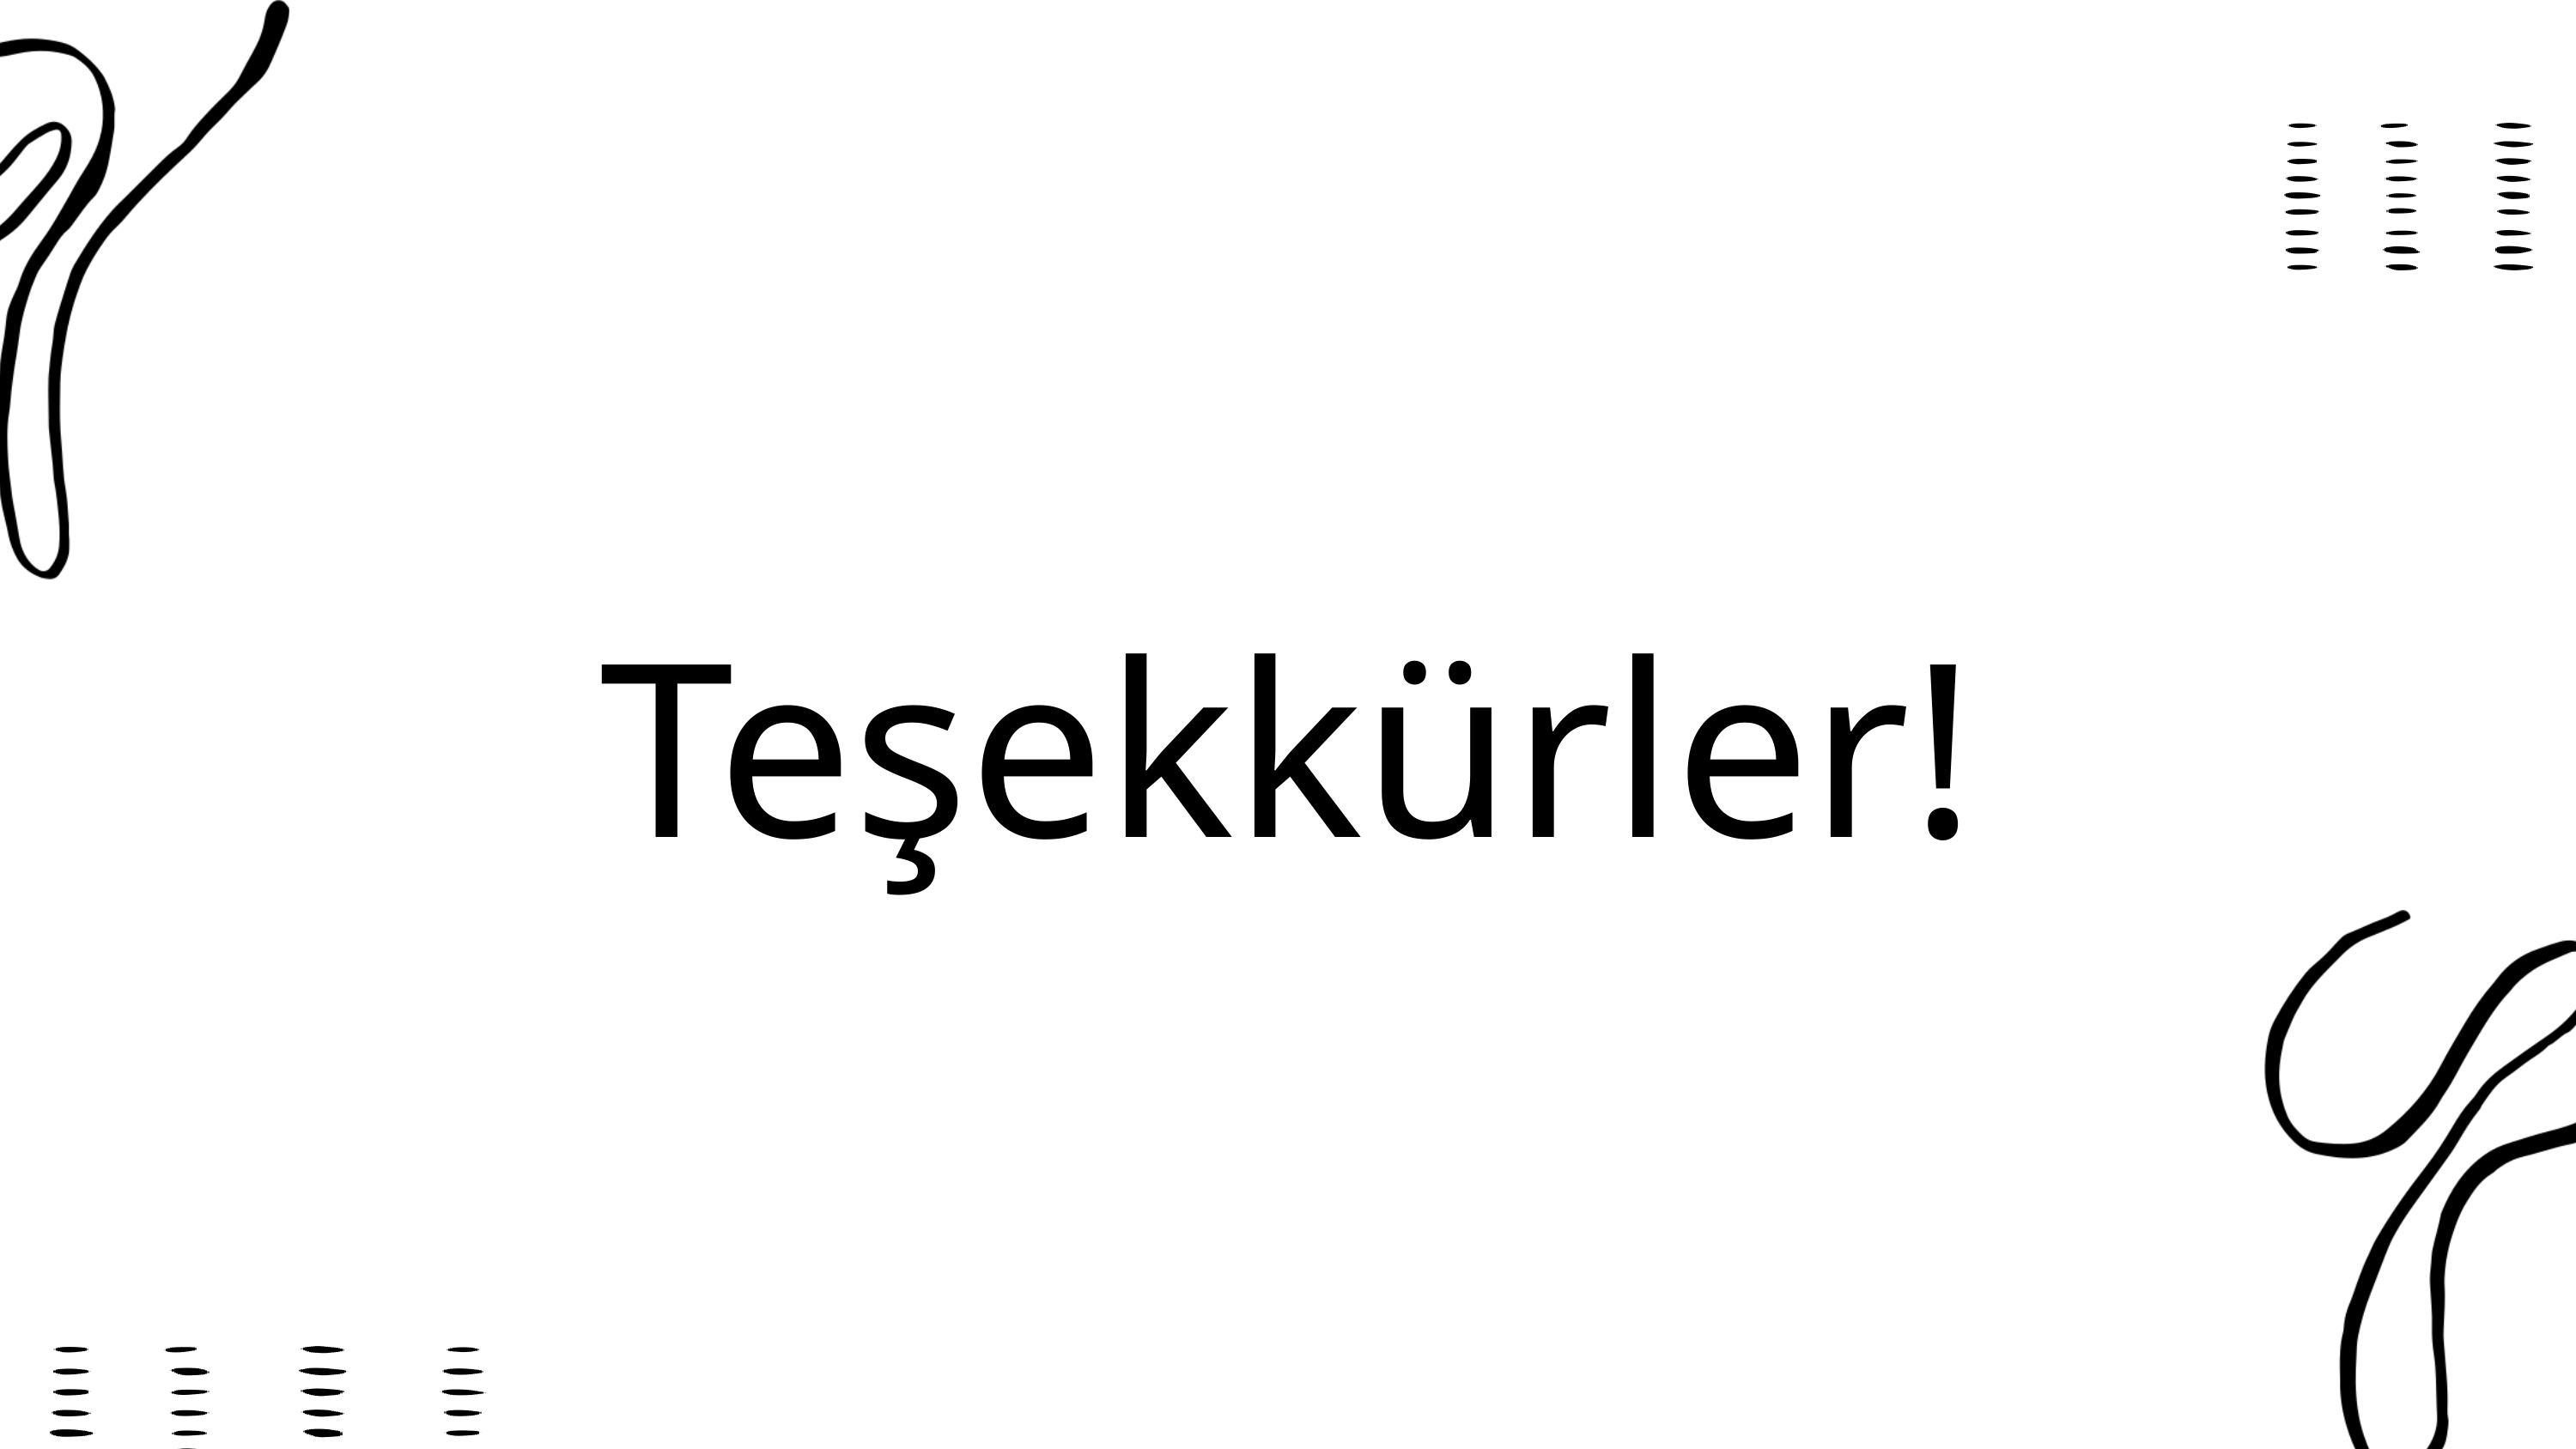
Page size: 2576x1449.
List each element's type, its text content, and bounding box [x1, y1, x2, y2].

text_box [0, 0, 290, 579]
text_box [50, 1346, 486, 1449]
text_box [2263, 909, 2576, 1449]
text_box [2284, 123, 2576, 270]
text_box Teşekkürler! [417, 548, 2158, 886]
